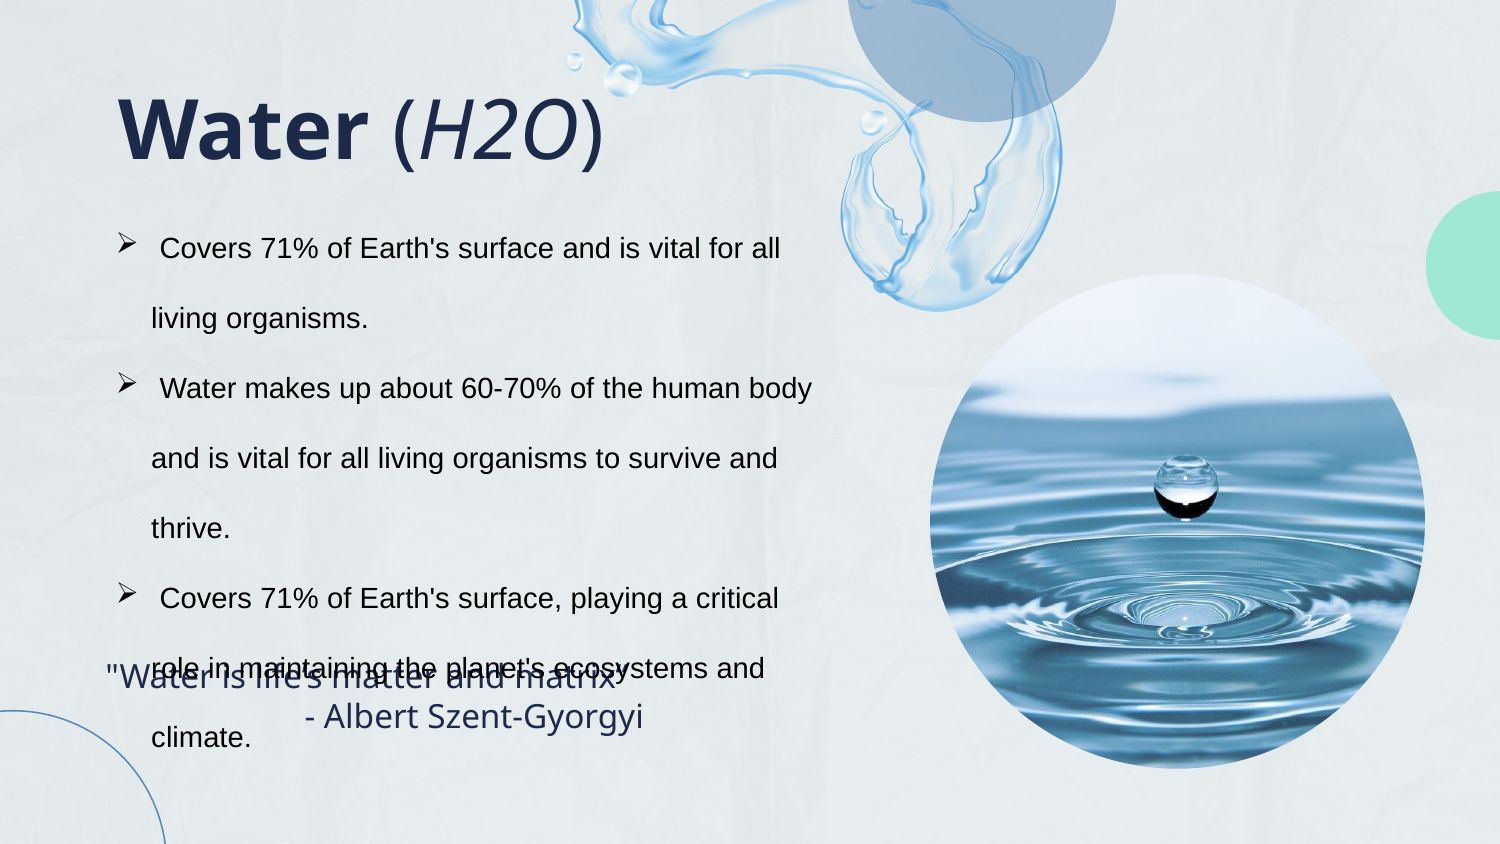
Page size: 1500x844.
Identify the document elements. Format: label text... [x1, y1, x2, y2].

title Water (H2O) [103, 61, 489, 187]
subtitle "Water is life’s matter and matrix“ - Albert Szent-Gyorgyi [90, 640, 660, 764]
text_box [494, 0, 1132, 404]
text_box Covers 71% of Earth's surface and is vital for all living organisms. Water makes up about 60-70% of the human body and is vital for all living organisms to survive and thrive. Covers 71% of Earth's surface, playing a critical role in maintaining the planet's ecosystems and climate. [101, 187, 852, 762]
picture [929, 273, 1426, 769]
